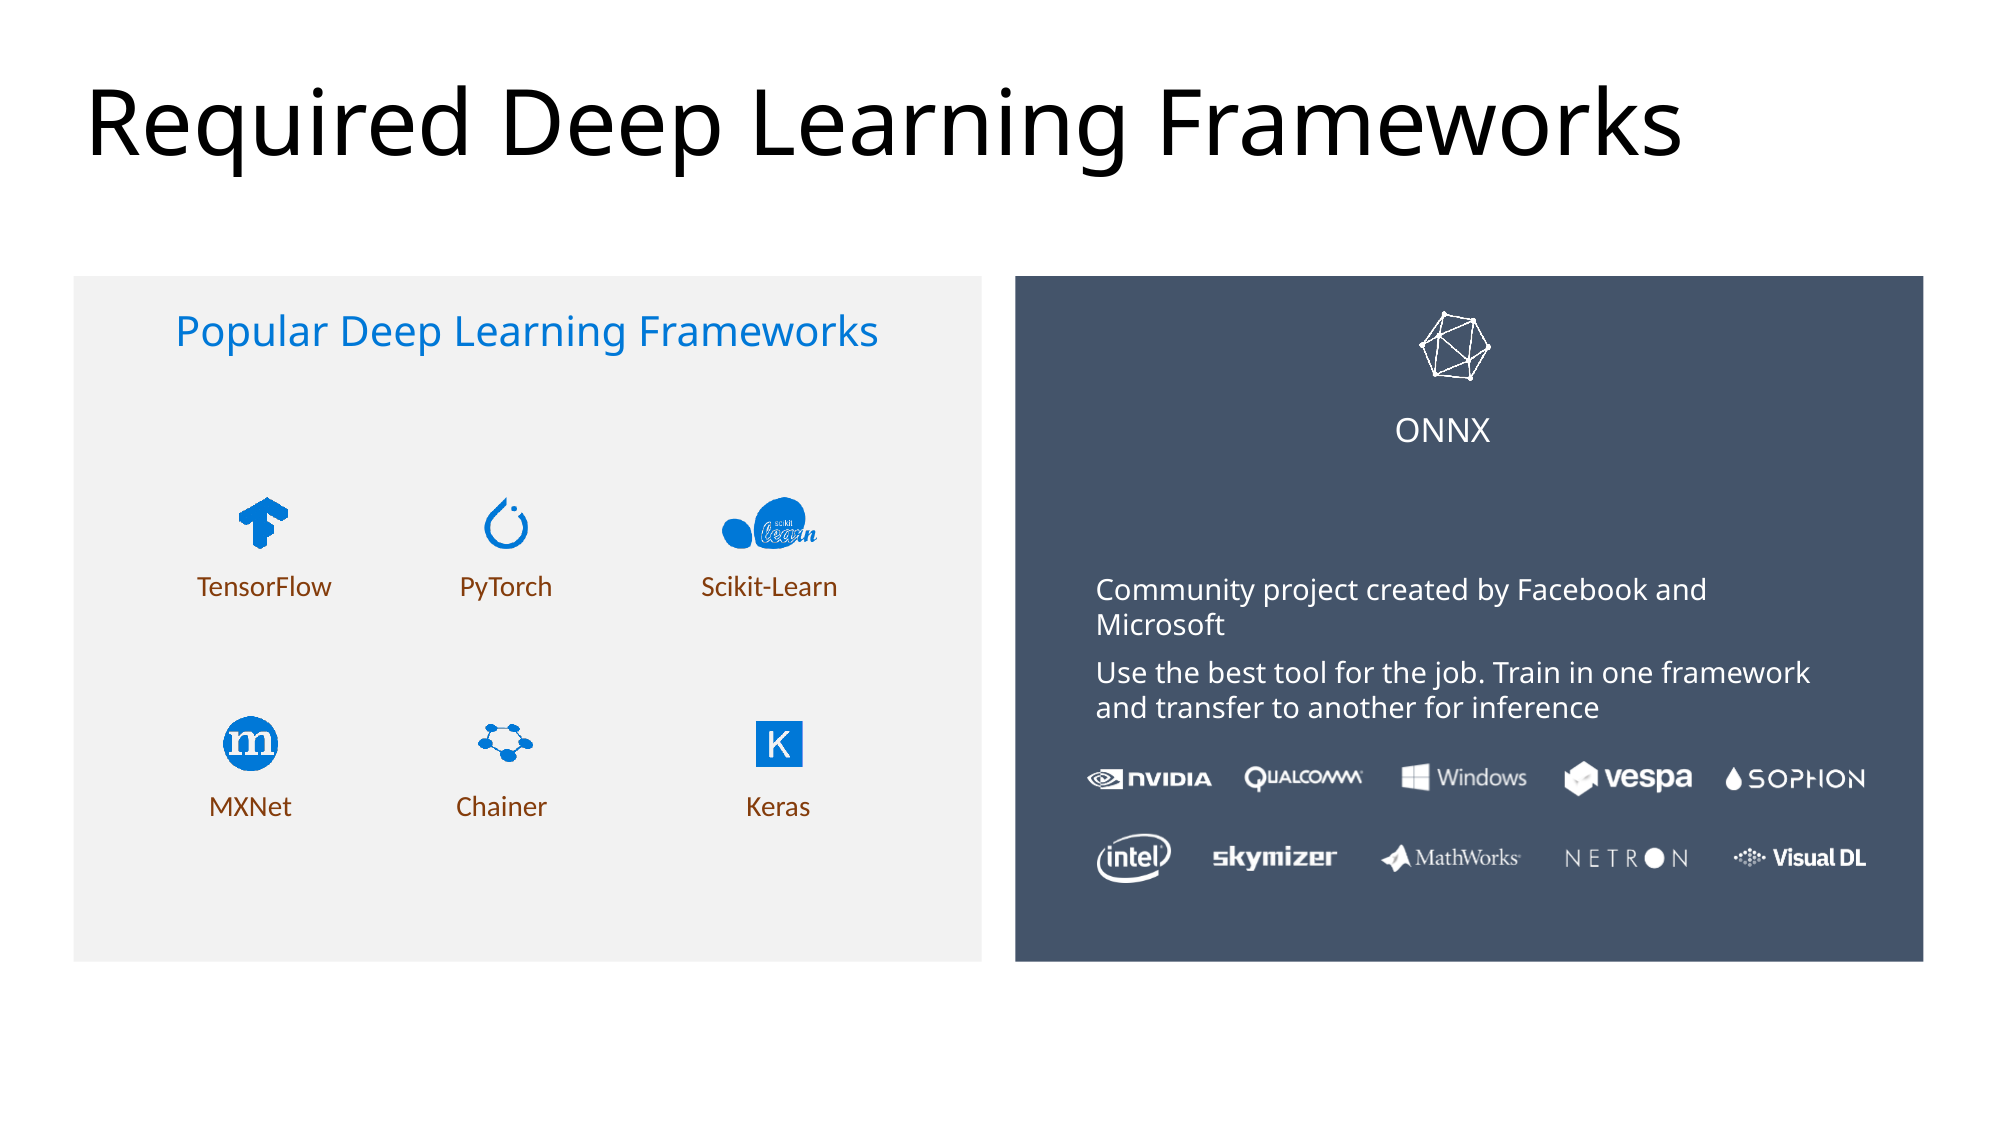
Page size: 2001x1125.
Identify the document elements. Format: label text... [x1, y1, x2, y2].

picture [239, 497, 288, 549]
picture [478, 724, 533, 762]
text_box [1015, 276, 1924, 962]
text_box ONNX [1394, 409, 1491, 450]
picture [223, 716, 278, 771]
text_box Scikit-Learn [701, 567, 839, 603]
picture [1087, 752, 1871, 883]
text_box TensorFlow [197, 567, 333, 603]
text_box [73, 276, 982, 962]
text_box MXNet [208, 787, 293, 823]
text_box PyTorch [459, 567, 553, 603]
picture [484, 497, 528, 550]
picture [755, 720, 803, 767]
text_box Keras [746, 787, 811, 823]
text_box Chainer [444, 787, 560, 823]
picture [722, 497, 817, 549]
text_box Popular Deep Learning Frameworks [78, 297, 977, 363]
picture [1419, 311, 1491, 381]
title Required Deep Learning Frameworks [69, 49, 1930, 174]
text_box Community project created by Facebook and Microsoft Use the best tool for the job. Train in one framework and transfer to another for inference [1080, 564, 1858, 732]
